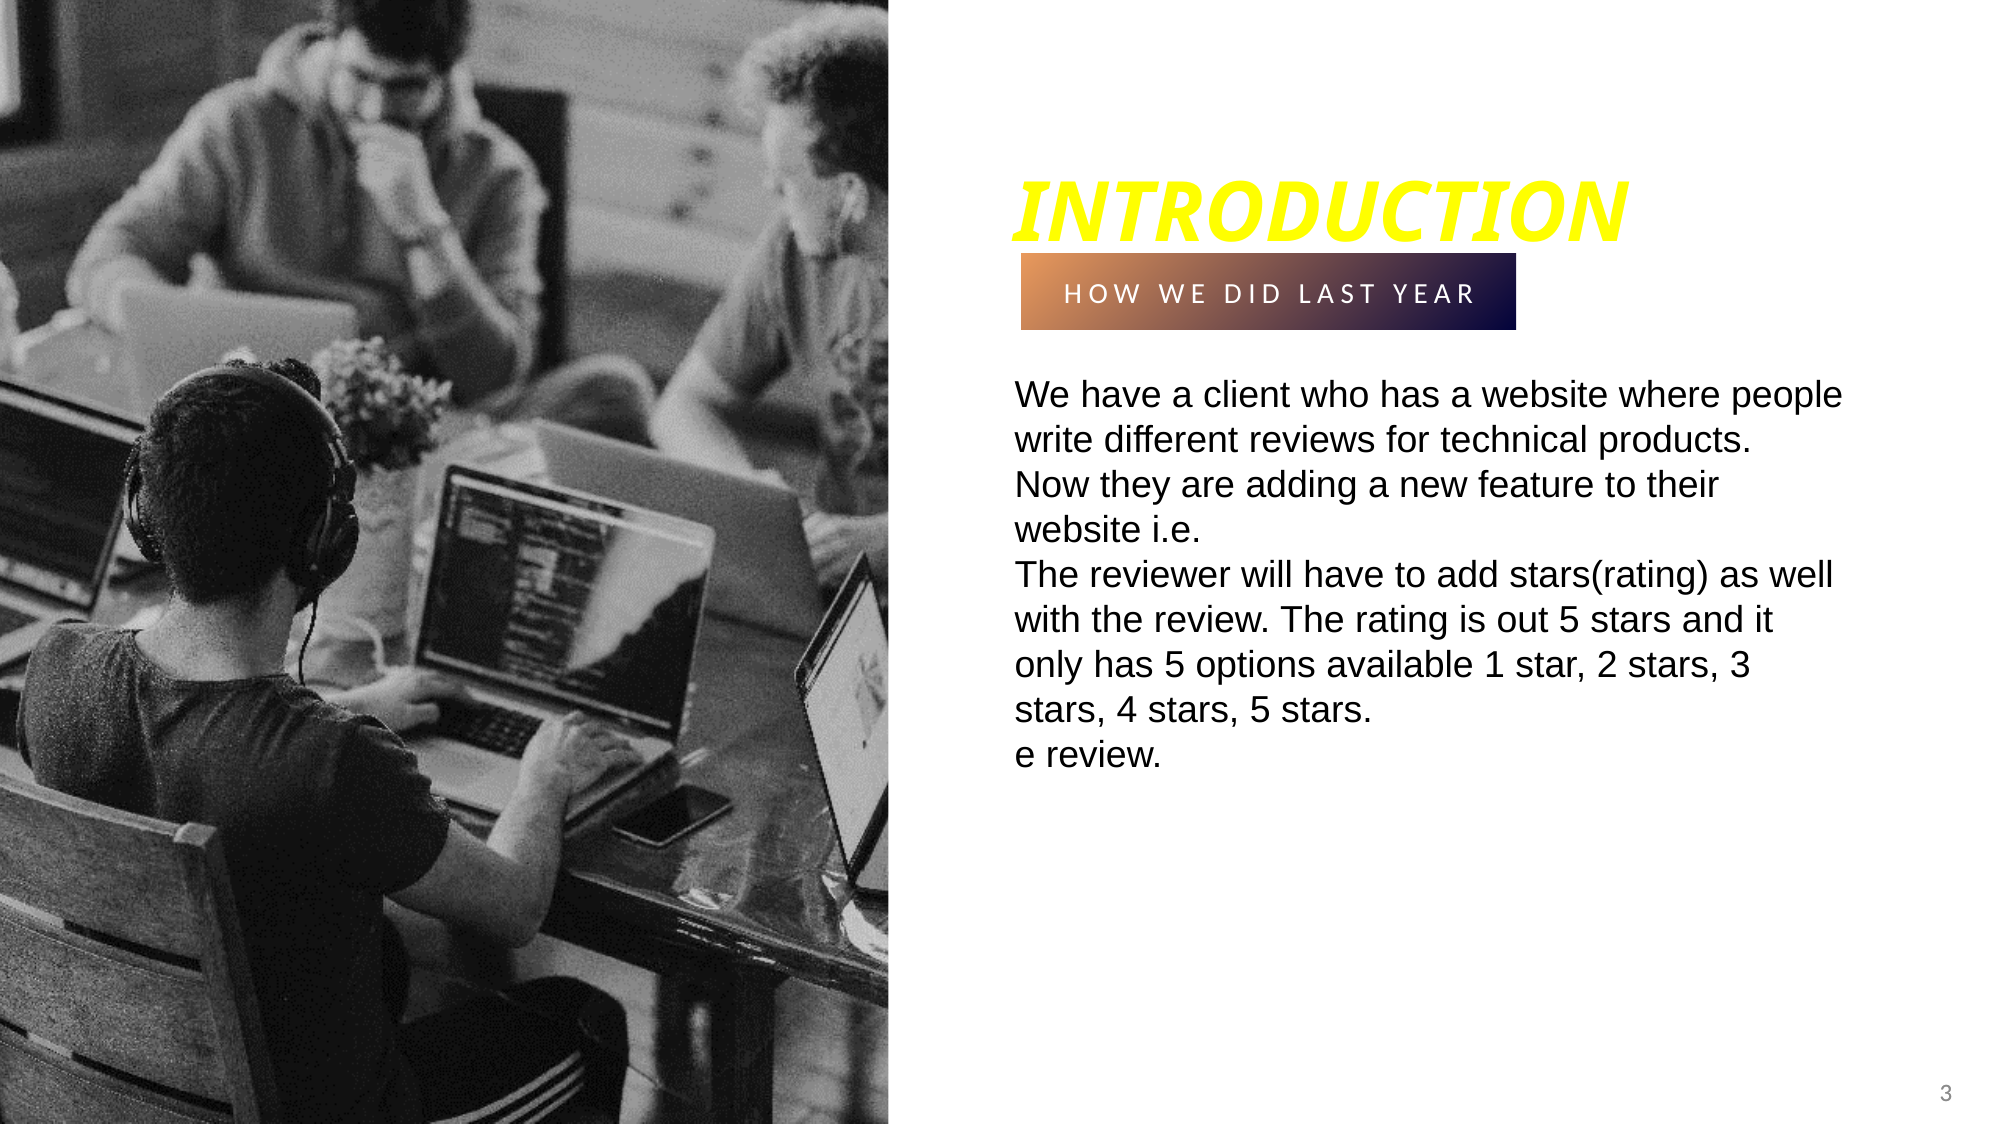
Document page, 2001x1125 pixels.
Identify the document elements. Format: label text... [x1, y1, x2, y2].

list [999, 380, 1968, 988]
text_box We have a client who has a website where people write different reviews for technical products. Now they are adding a new feature to their website i.e. The reviewer will have to add stars(rating) as well with the review. The rating is out 5 stars and it only has 5 options available 1 star, 2 stars, 3 stars, 4 stars, 5 stars. e review. [999, 362, 1865, 782]
title INTRODUCTION [999, 100, 1968, 246]
picture [0, 0, 889, 1124]
list HOW WE DID LAST YEAR [1021, 253, 1517, 330]
slide_number 3 [1894, 1061, 1968, 1121]
